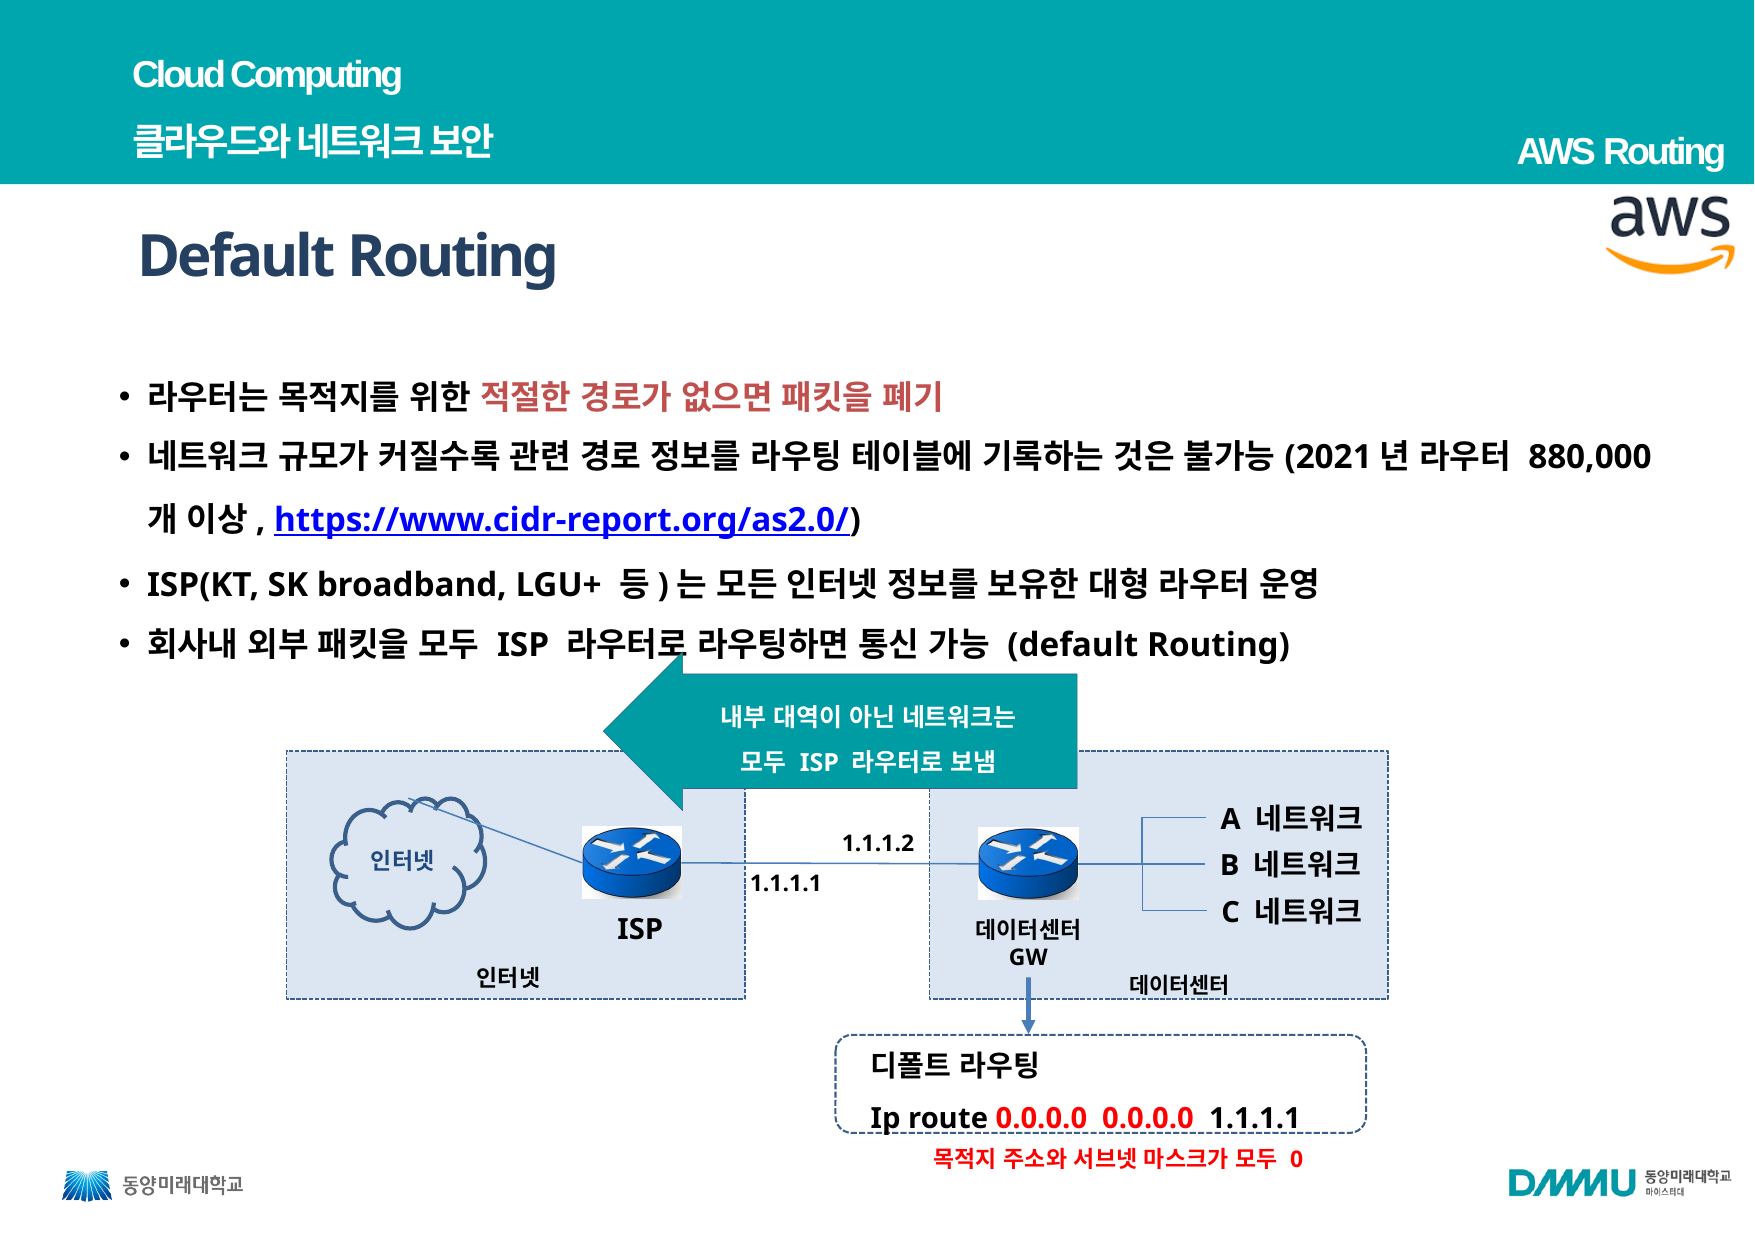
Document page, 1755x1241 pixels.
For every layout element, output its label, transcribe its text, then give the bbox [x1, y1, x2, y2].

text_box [1077, 863, 1202, 912]
text_box 디폴트 라우팅 Ip route 0.0.0.0 0.0.0.0 1.1.1.1 [855, 1022, 1348, 1143]
picture [75, 1171, 99, 1179]
text_box 내부 대역이 아닌 네트워크는 모두 ISP 라우터로 보냄 [601, 649, 1080, 813]
text_box A 네트워크 [1205, 792, 1387, 843]
picture [1590, 188, 1742, 277]
text_box Cloud Computing 클라우드와 네트워크 보안 [117, 20, 511, 171]
text_box Default Routing [123, 210, 1591, 296]
text_box 목적지 주소와 서브넷 마스크가 모두 0 [918, 1136, 1377, 1180]
text_box 1.1.1.2 [827, 821, 930, 861]
text_box 인터넷 [416, 796, 481, 824]
text_box [927, 749, 1390, 1001]
text_box [0, 0, 1755, 186]
text_box [833, 1032, 855, 1136]
text_box AWS Routing [1501, 97, 1742, 180]
picture [978, 827, 1077, 901]
text_box 인터넷 [329, 800, 488, 931]
text_box 라우터는 목적지를 위한 적절한 경로가 없으면 패킷을 폐기 네트워크 규모가 커질수록 관련 경로 정보를 라우팅 테이블에 기록하는 것은 불가능(2021년 라우터 880,000개 이상, https://www.cidr-report.org/as2.0/) ISP(KT, SK broadband, LGU+ 등)는 모든 인터넷 정보를 보유한 대형 라우터 운영 회사내 외부 패킷을 모두 ISP 라우터로 라우팅하면 통신 가능 (default Routing) [104, 348, 1692, 671]
picture [581, 826, 682, 900]
text_box [1348, 1032, 1369, 1136]
text_box C 네트워크 [1206, 885, 1386, 936]
picture [62, 1171, 243, 1202]
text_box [1077, 817, 1202, 863]
text_box 1.1.1.1 [735, 872, 838, 904]
text_box [285, 749, 747, 1001]
text_box 데이터센터 [1114, 964, 1245, 1006]
text_box 데이터센터 GW [960, 907, 1097, 978]
text_box 인터넷 [461, 956, 556, 999]
text_box B 네트워크 [1205, 839, 1386, 889]
text_box ISP [602, 908, 678, 953]
picture [1505, 1161, 1740, 1202]
